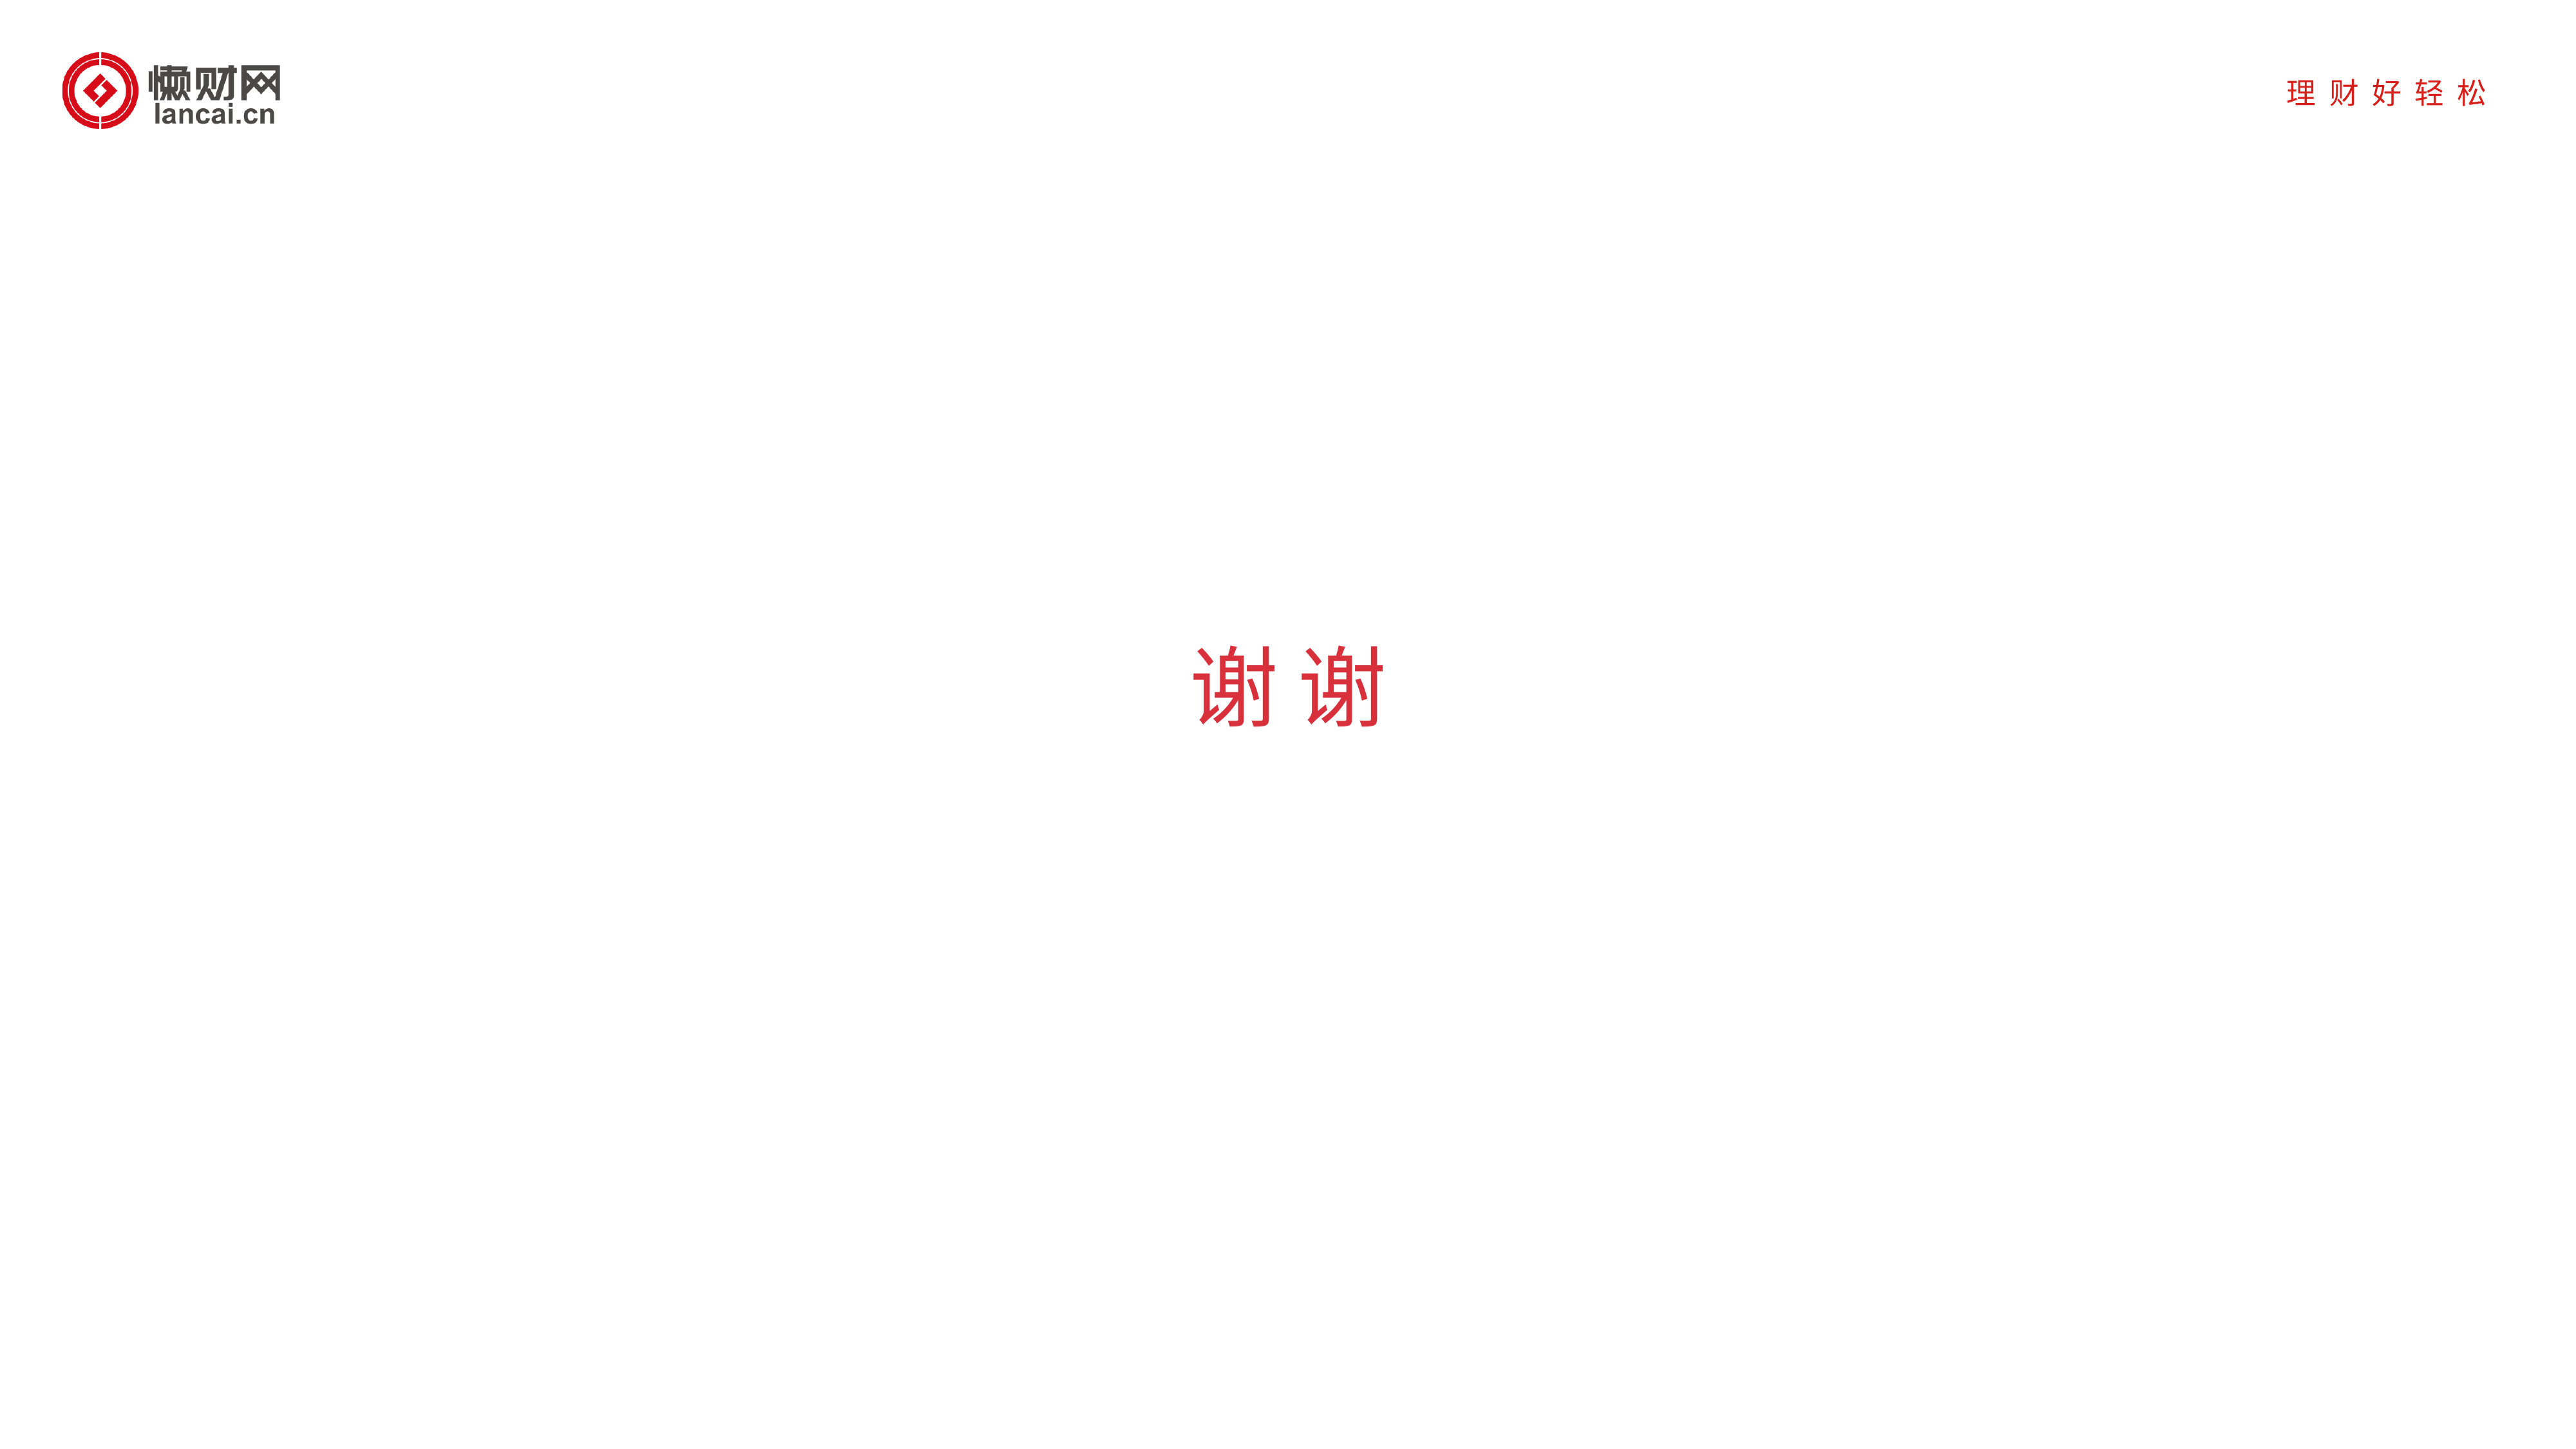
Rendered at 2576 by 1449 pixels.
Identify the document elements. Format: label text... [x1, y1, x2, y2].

text_box 谢 谢 [510, 631, 2065, 738]
picture [62, 52, 280, 129]
